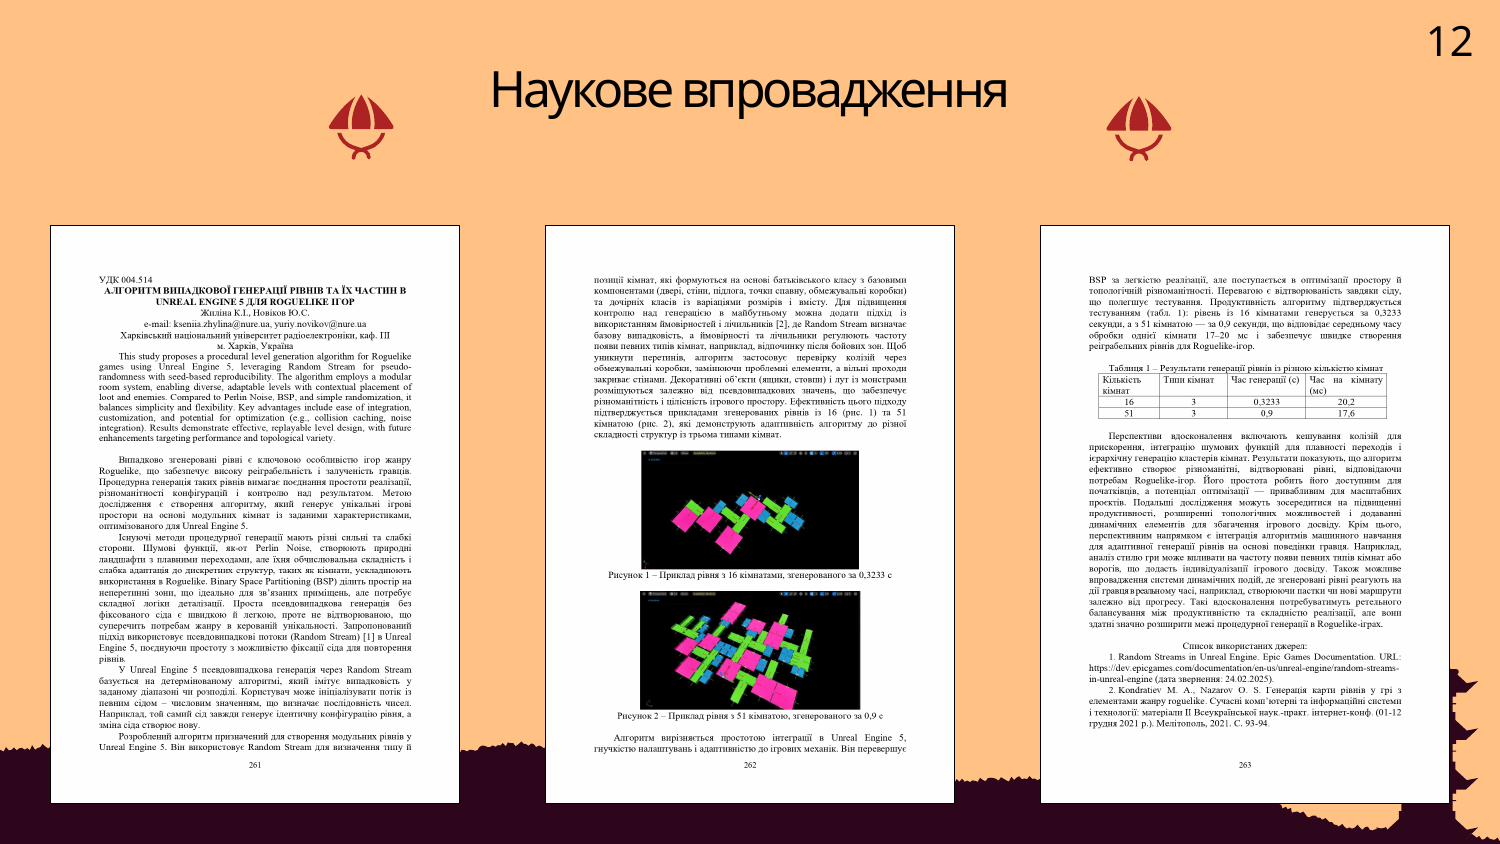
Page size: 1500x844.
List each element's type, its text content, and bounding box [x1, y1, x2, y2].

text_box 12 [1377, 0, 1500, 78]
text_box Наукове впровадження [390, 50, 1110, 126]
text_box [1105, 95, 1172, 162]
picture [1040, 225, 1450, 804]
picture [50, 225, 460, 804]
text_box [328, 94, 395, 160]
picture [545, 225, 955, 804]
